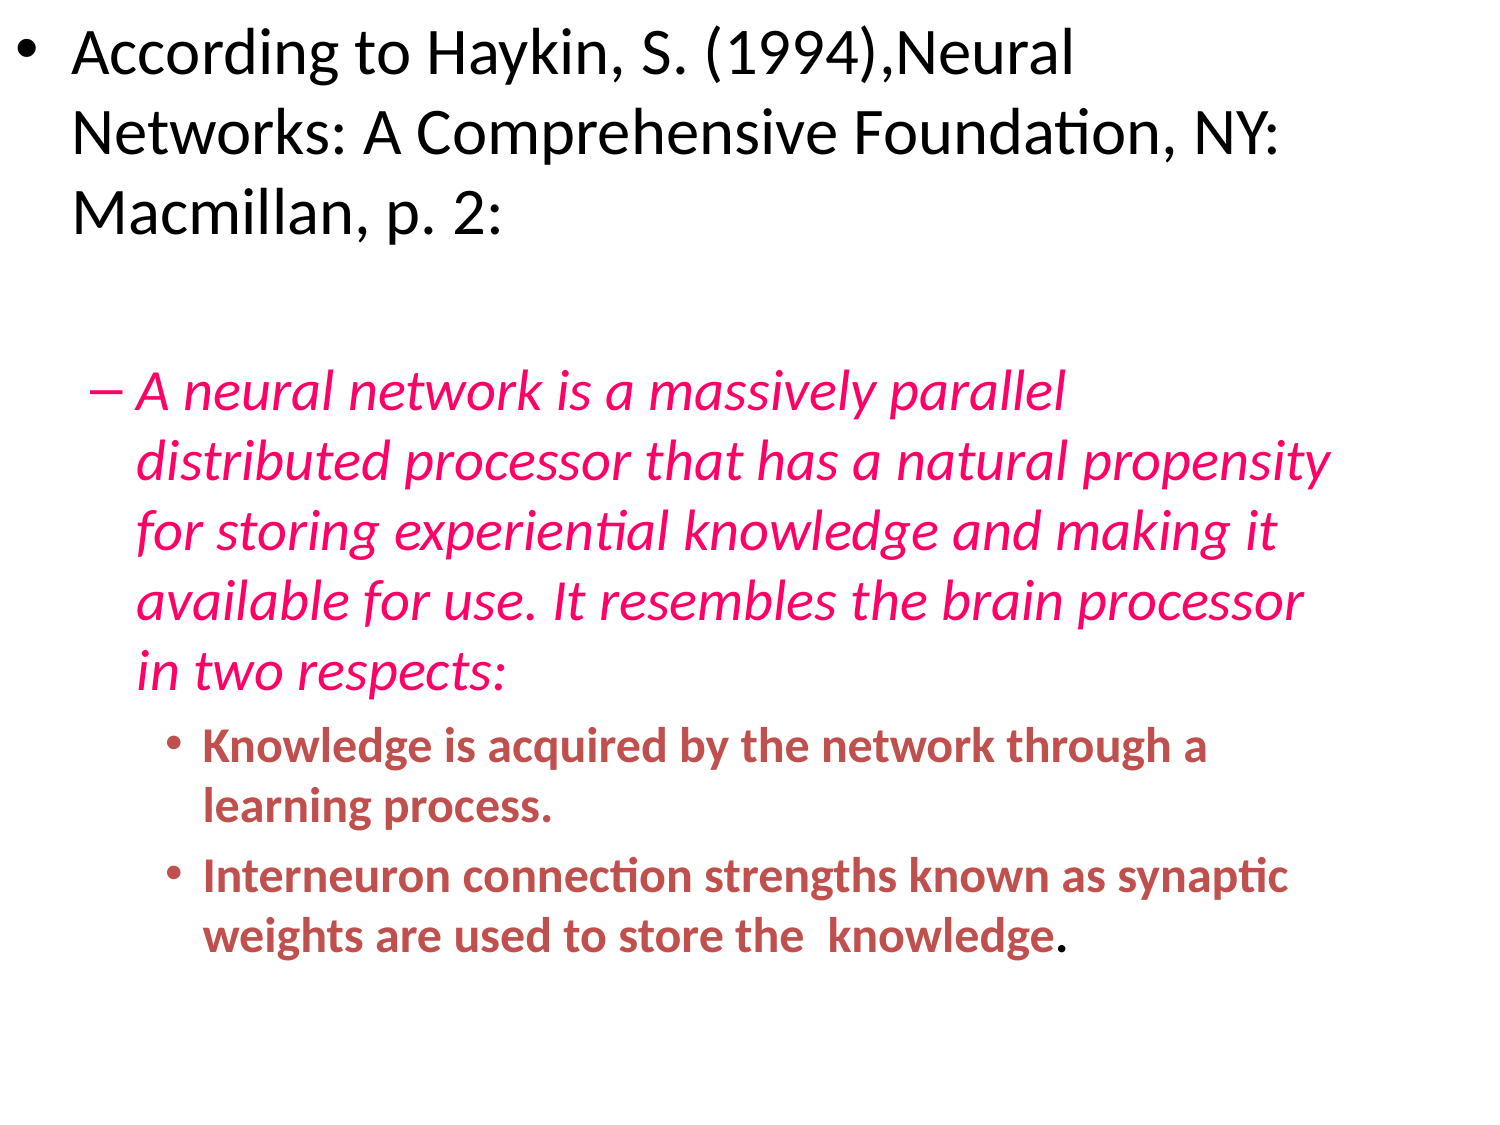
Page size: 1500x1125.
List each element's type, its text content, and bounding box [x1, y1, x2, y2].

list According to Haykin, S. (1994),Neural Networks: A Comprehensive Foundation, NY: Macmillan, p. 2: A neural network is a massively parallel distributed processor that has a natural propensity for storing experiential knowledge and making it available for use. It resembles the brain processor in two respects: Knowledge is acquired by the network through a learning process. Interneuron connection strengths known as synaptic weights are used to store the knowledge. [0, 0, 1350, 1125]
